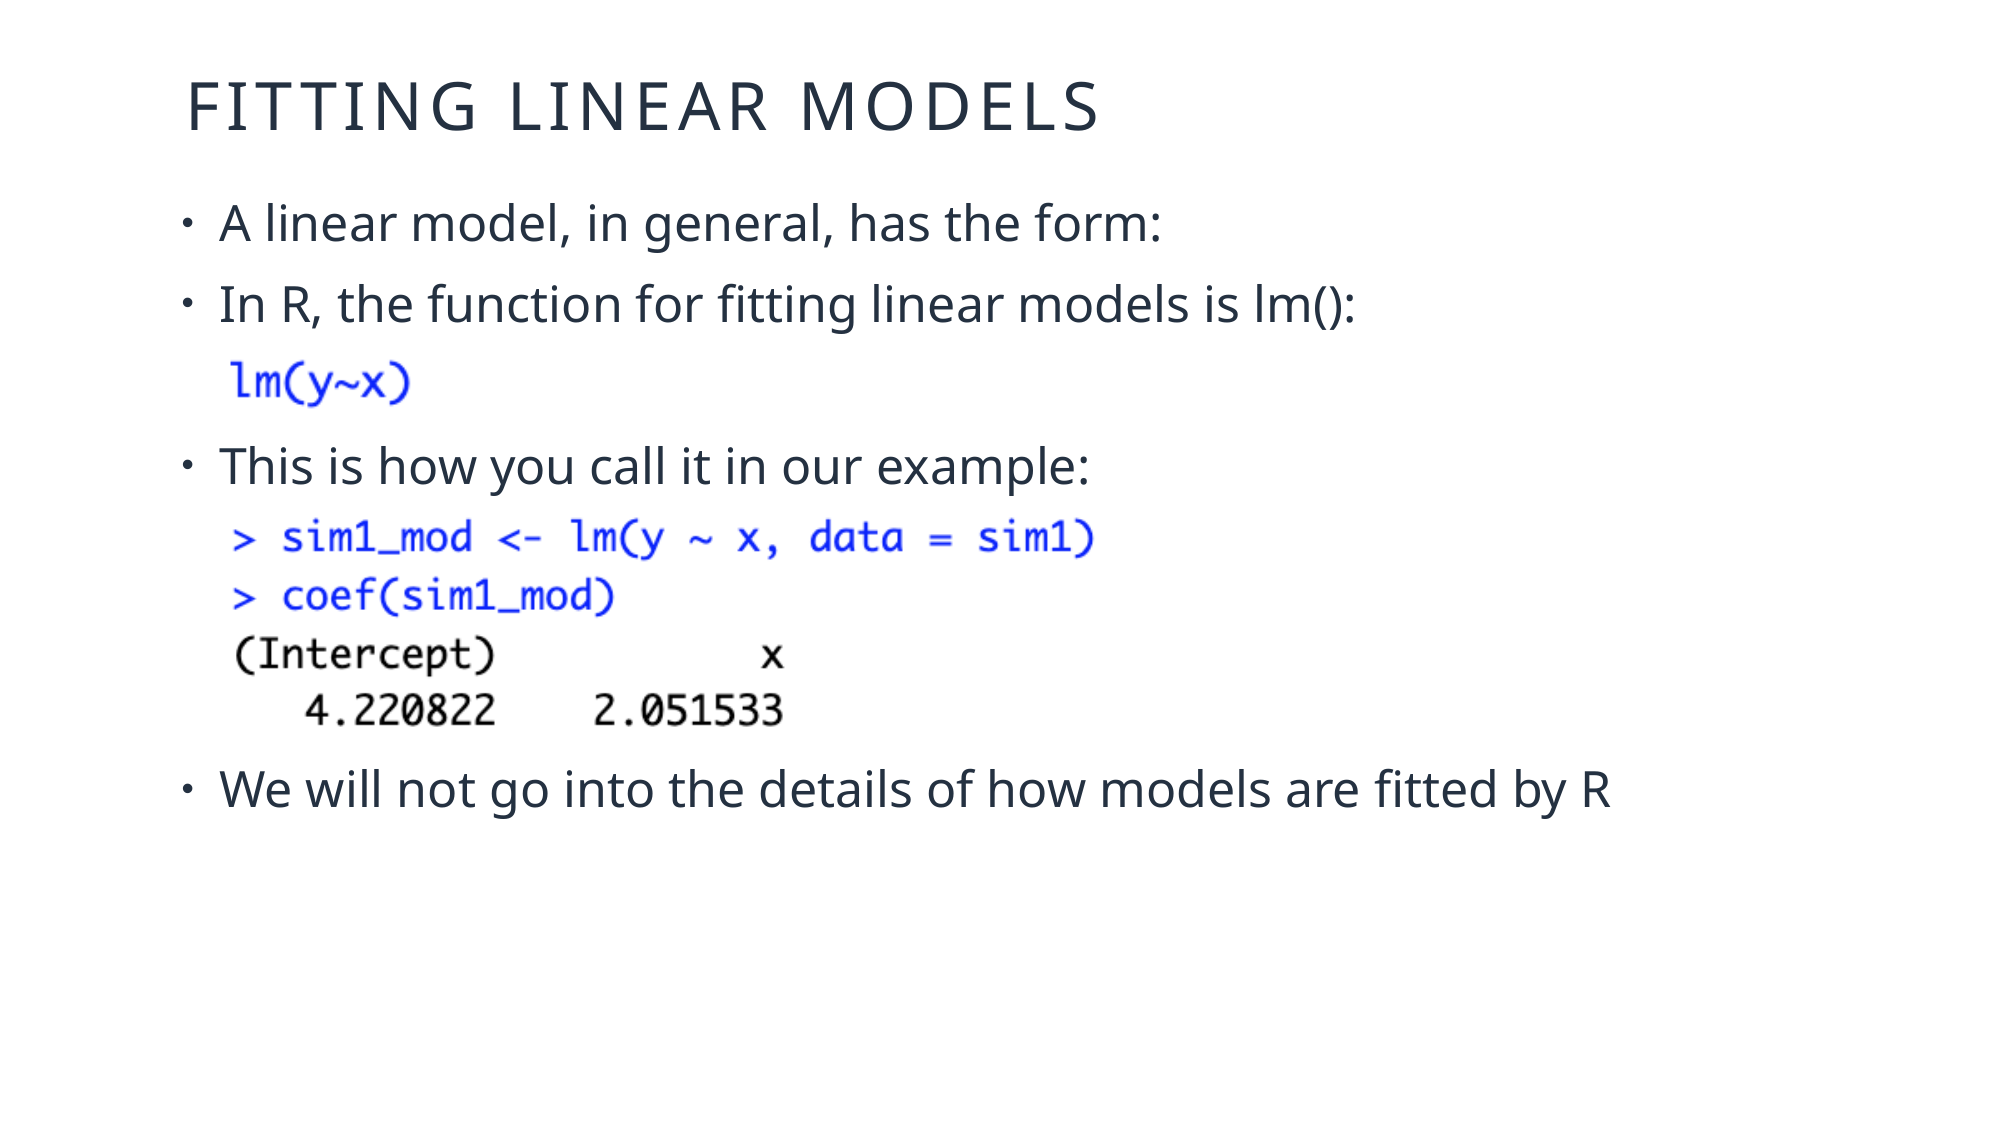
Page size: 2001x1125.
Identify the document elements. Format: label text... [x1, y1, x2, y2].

picture [220, 508, 1106, 742]
title fitting linear models [170, 0, 2000, 153]
picture [220, 353, 425, 416]
